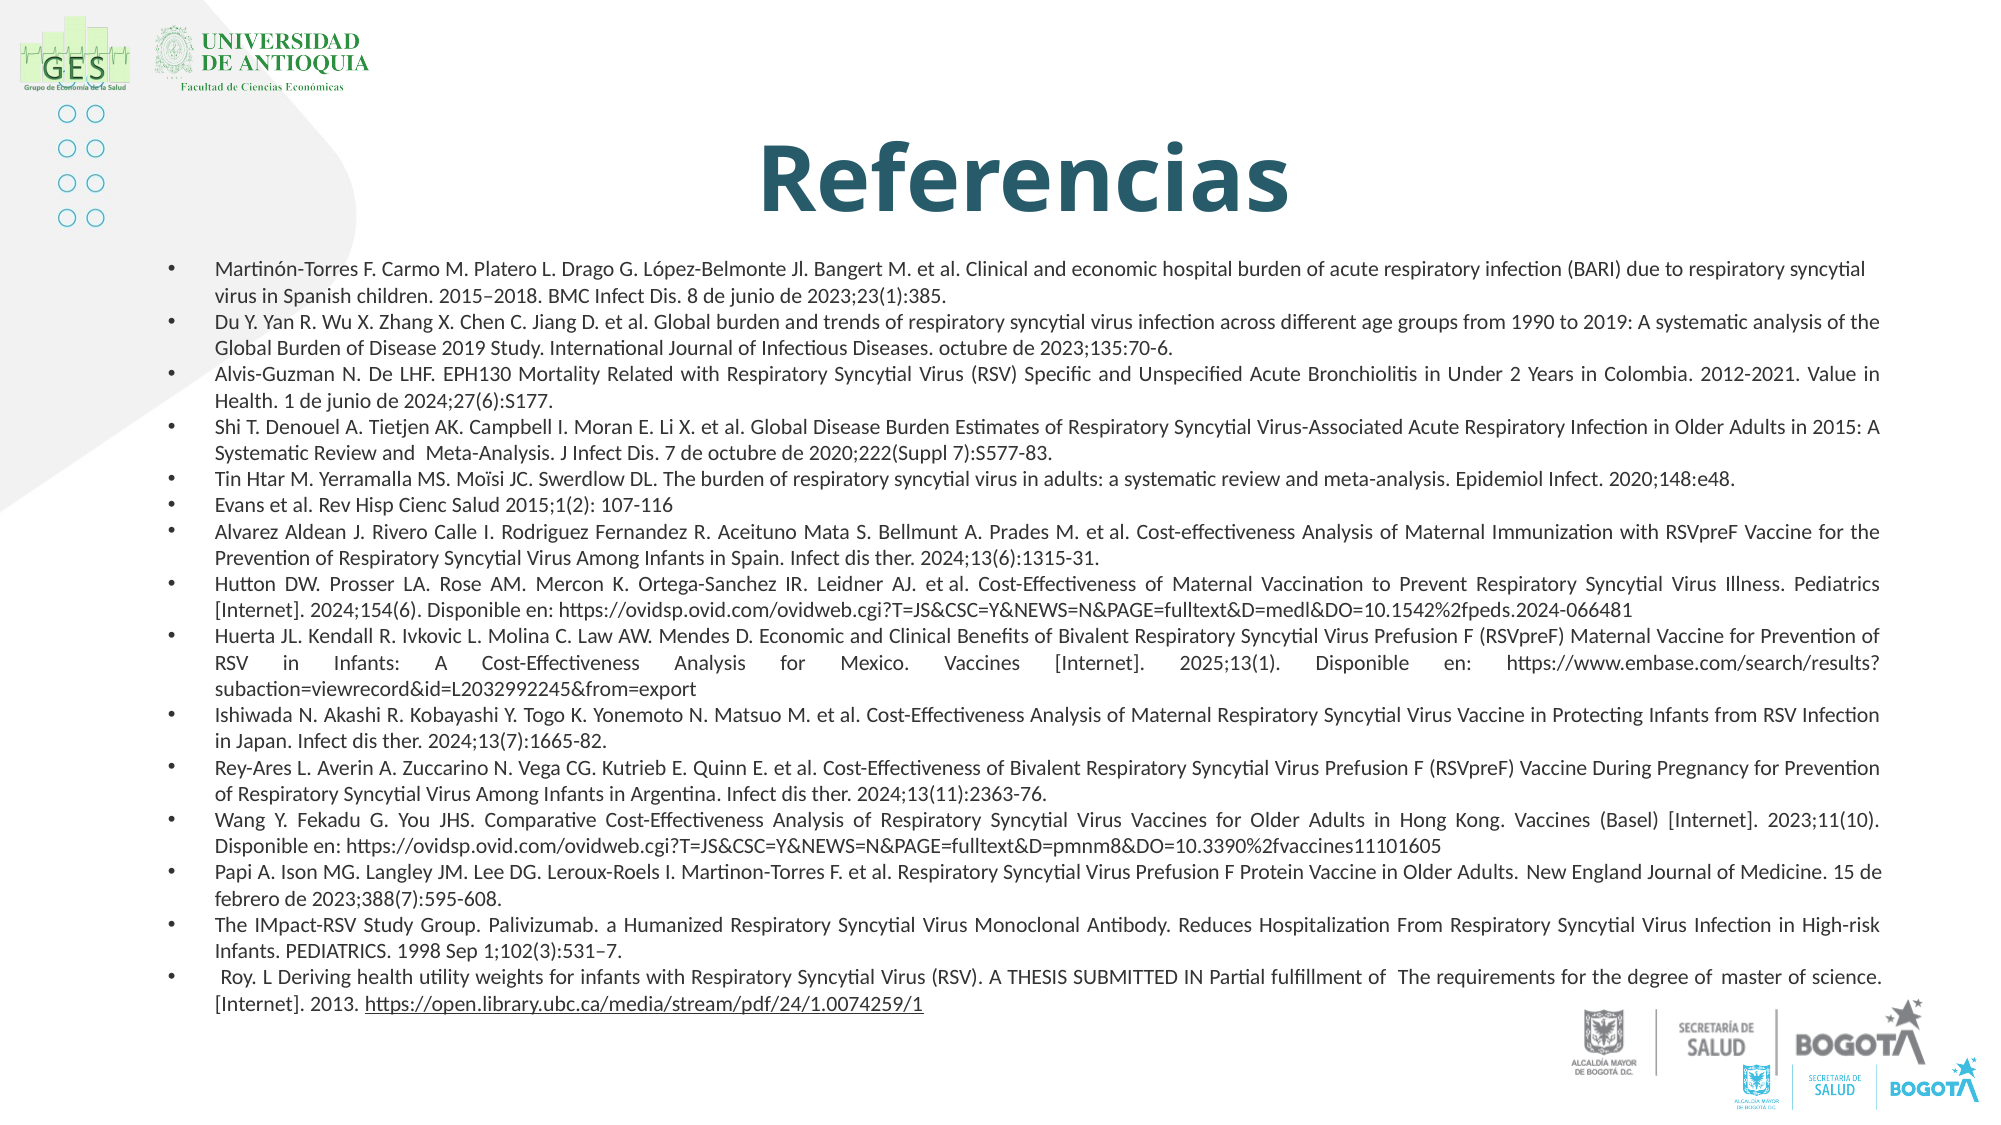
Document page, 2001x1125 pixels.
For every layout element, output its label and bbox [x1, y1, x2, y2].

text_box [153, 247, 1898, 1068]
text_box [14, 11, 371, 95]
text_box [134, 112, 1928, 237]
picture [0, 0, 2001, 1125]
